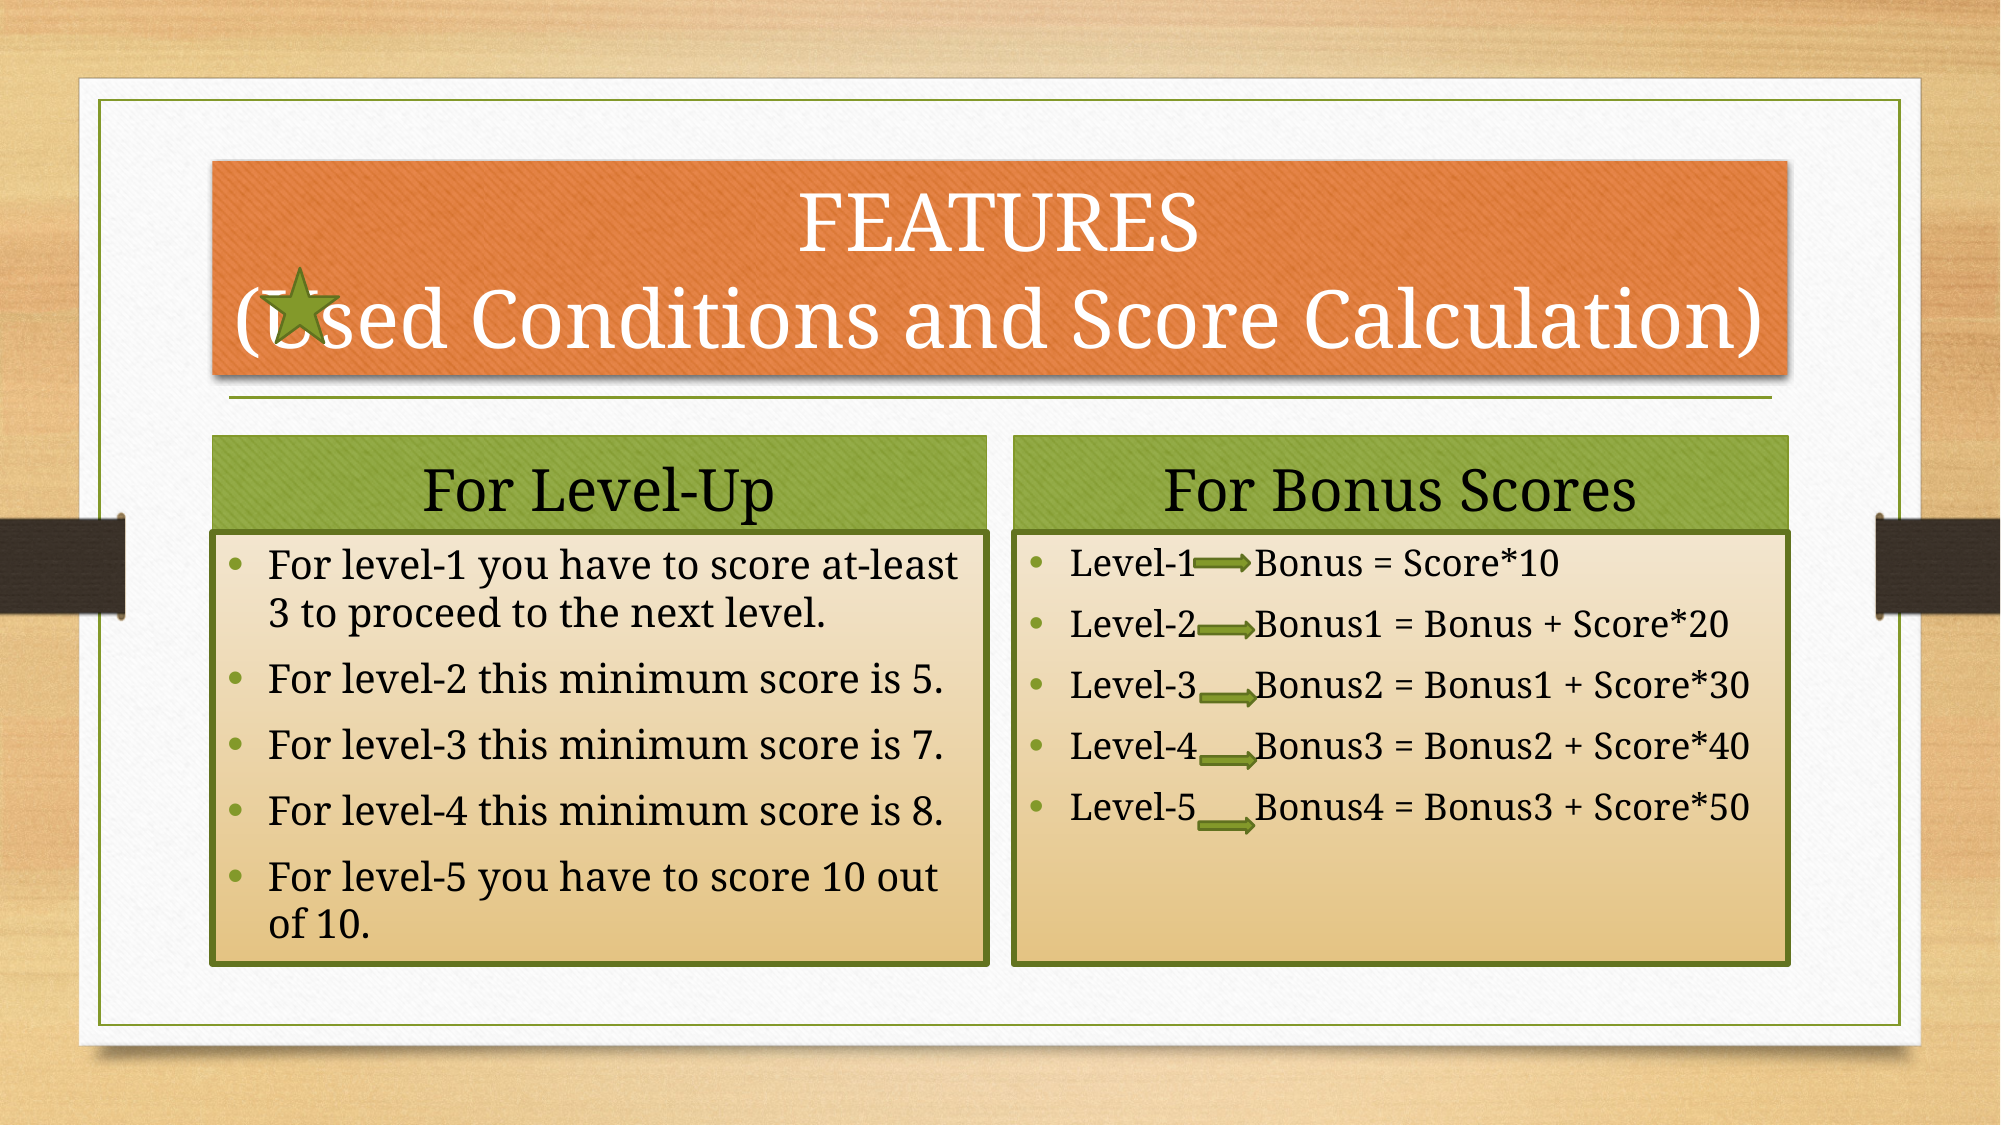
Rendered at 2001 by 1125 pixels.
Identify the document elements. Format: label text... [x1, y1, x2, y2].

text_box [1199, 688, 1258, 708]
list For Level-Up [212, 435, 987, 531]
picture [0, 0, 2001, 1125]
list For level-1 you have to score at-least 3 to proceed to the next level. For level-2 this minimum score is 5. For level-3 this minimum score is 7. For level-4 this minimum score is 8. For level-5 you have to score 10 out of 10. [212, 531, 987, 965]
text_box [259, 266, 341, 344]
list For Bonus Scores [1013, 435, 1789, 531]
title FEATURES (Used Conditions and Score Calculation) [212, 161, 1788, 375]
text_box [1197, 816, 1256, 835]
text_box [1199, 751, 1258, 770]
list Level-1 Bonus = Score*10 Level-2 Bonus1 = Bonus + Score*20 Level-3 Bonus2 = Bonus1 + Score*30 Level-4 Bonus3 = Bonus2 + Score*40 Level-5 Bonus4 = Bonus3 + Score*50 [1013, 531, 1789, 965]
text_box [1197, 620, 1256, 640]
text_box [1193, 553, 1251, 573]
